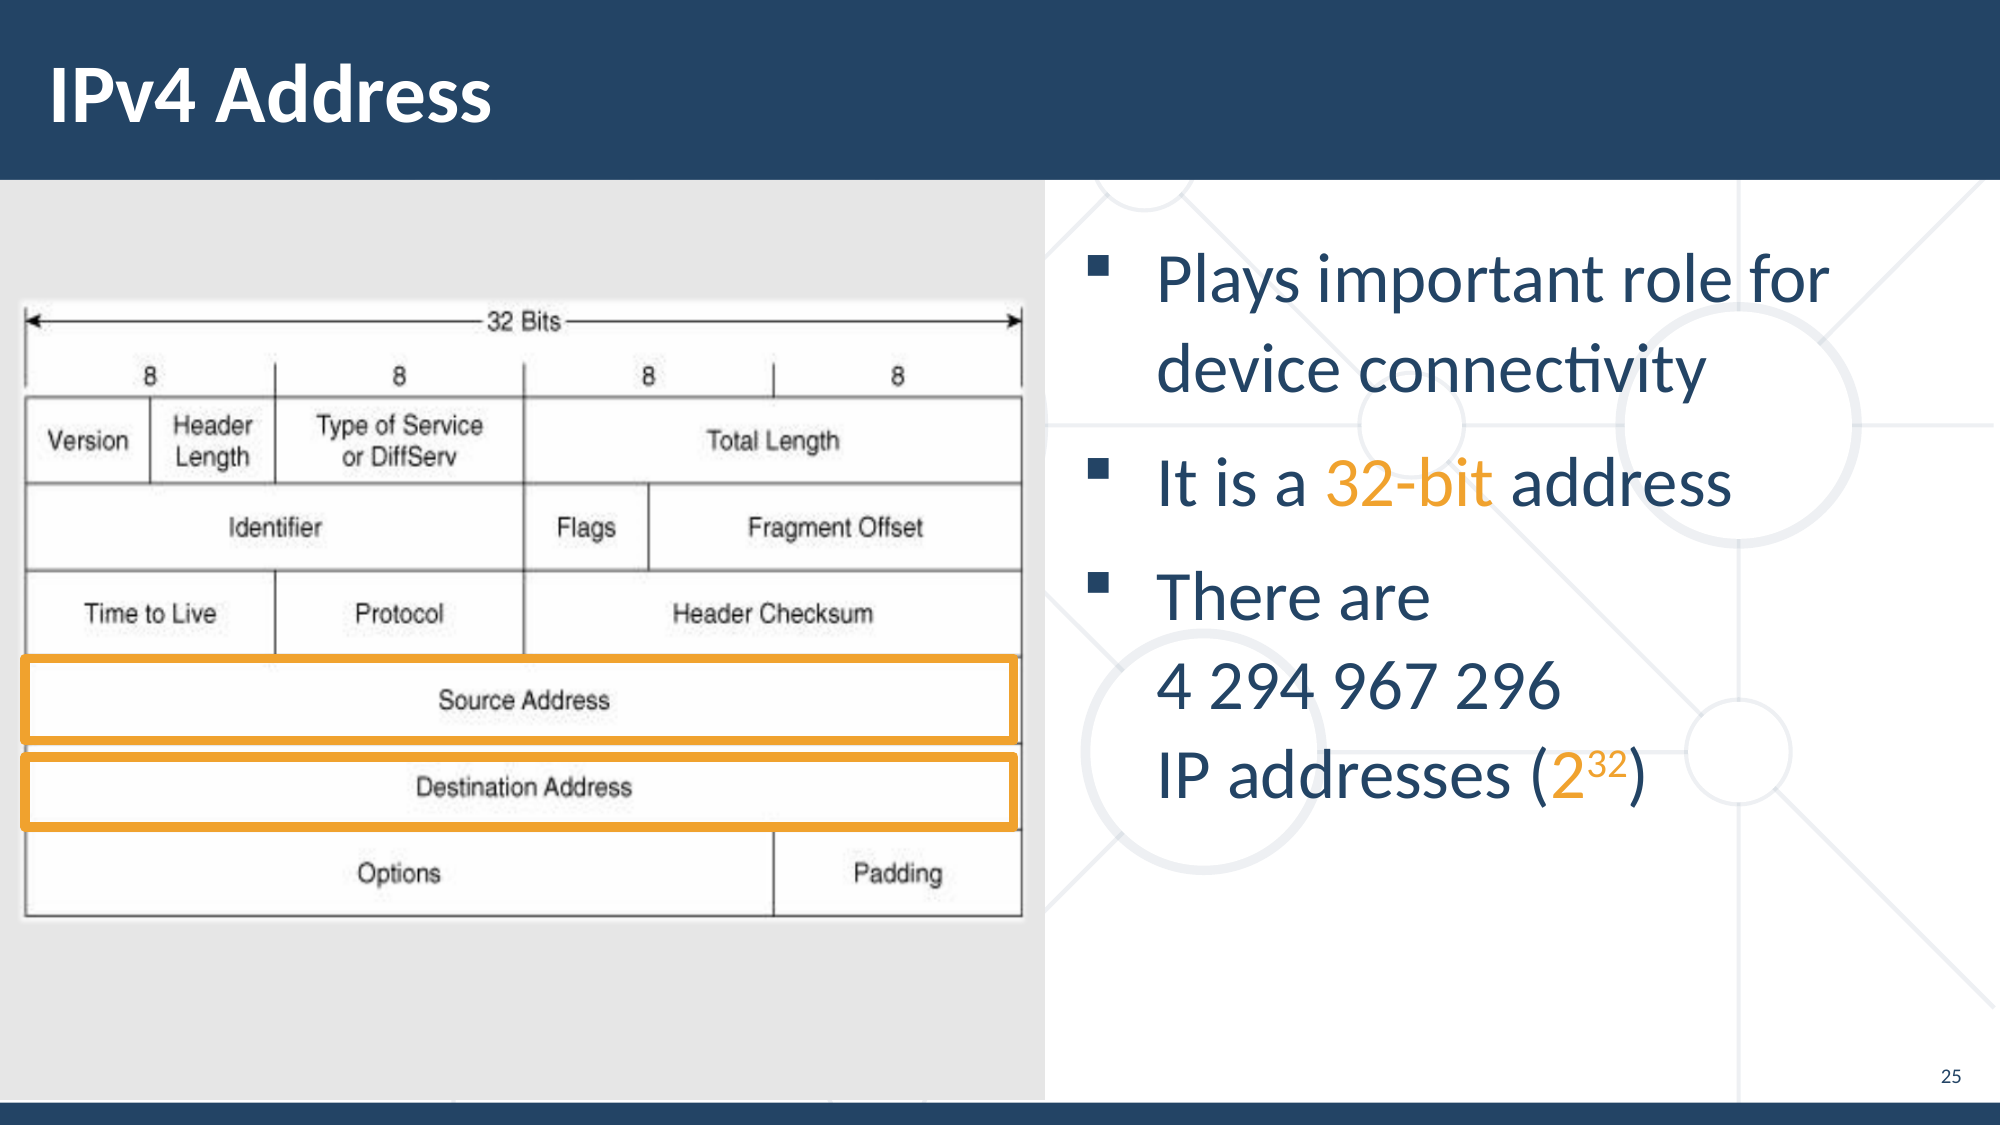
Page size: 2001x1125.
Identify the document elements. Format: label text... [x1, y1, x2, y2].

slide_number 25 [1897, 1049, 1968, 1101]
list Plays important role for device connectivity It is a 32-bit address There are 4 294 967 296 IP addresses (232) [1064, 222, 1968, 1047]
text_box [15, 296, 1029, 926]
picture [0, 179, 1046, 1101]
title IPv4 Address [31, 16, 1591, 162]
